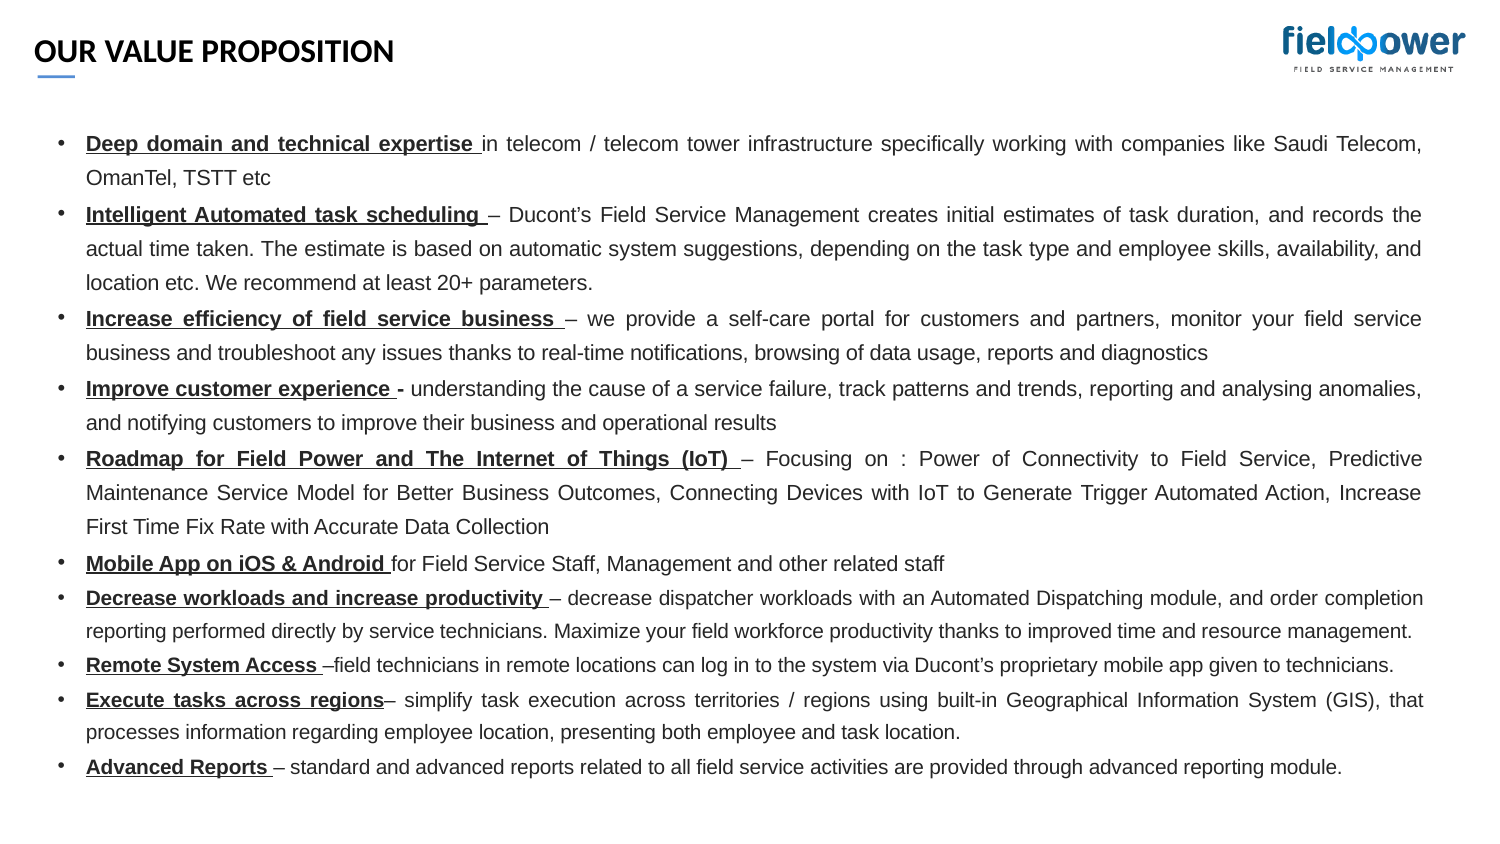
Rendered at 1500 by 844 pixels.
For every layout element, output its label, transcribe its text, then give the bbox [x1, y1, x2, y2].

picture [1281, 21, 1467, 76]
text_box OUR VALUE PROPOSITION [19, 21, 410, 77]
text_box Deep domain and technical expertise in telecom / telecom tower infrastructure specifically working with companies like Saudi Telecom, OmanTel, TSTT etc Intelligent Automated task scheduling – Ducont’s Field Service Management creates initial estimates of task duration, and records the actual time taken. The estimate is based on automatic system suggestions, depending on the task type and employee skills, availability, and location etc. We recommend at least 20+ parameters. Increase efficiency of field service business – we provide a self-care portal for customers and partners, monitor your field service business and troubleshoot any issues thanks to real-time notifications, browsing of data usage, reports and diagnostics Improve customer experience - understanding the cause of a service failure, track patterns and trends, reporting and analysing anomalies, and notifying customers to improve their business and operational results Roadmap for Field Power and The Internet of Things (IoT) – Focusing on : Power of Connectivity to Field Service, Predictive Maintenance Service Model for Better Business Outcomes, Connecting Devices with IoT to Generate Trigger Automated Action, Increase First Time Fix Rate with Accurate Data Collection Mobile App on iOS & Android for Field Service Staff, Management and other related staff Decrease workloads and increase productivity – decrease dispatcher workloads with an Automated Dispatching module, and order completion reporting performed directly by service technicians. Maximize your field workforce productivity thanks to improved time and resource management. Remote System Access –field technicians in remote locations can log in to the system via Ducont’s proprietary mobile app given to technicians. Execute tasks across regions– simplify task execution across territories / regions using built-in Geographical Information System (GIS), that processes information regarding employee location, presenting both employee and task location. Advanced Reports – standard and advanced reports related to all field service activities are provided through advanced reporting module. [55, 120, 1424, 779]
text_box [35, 73, 77, 80]
